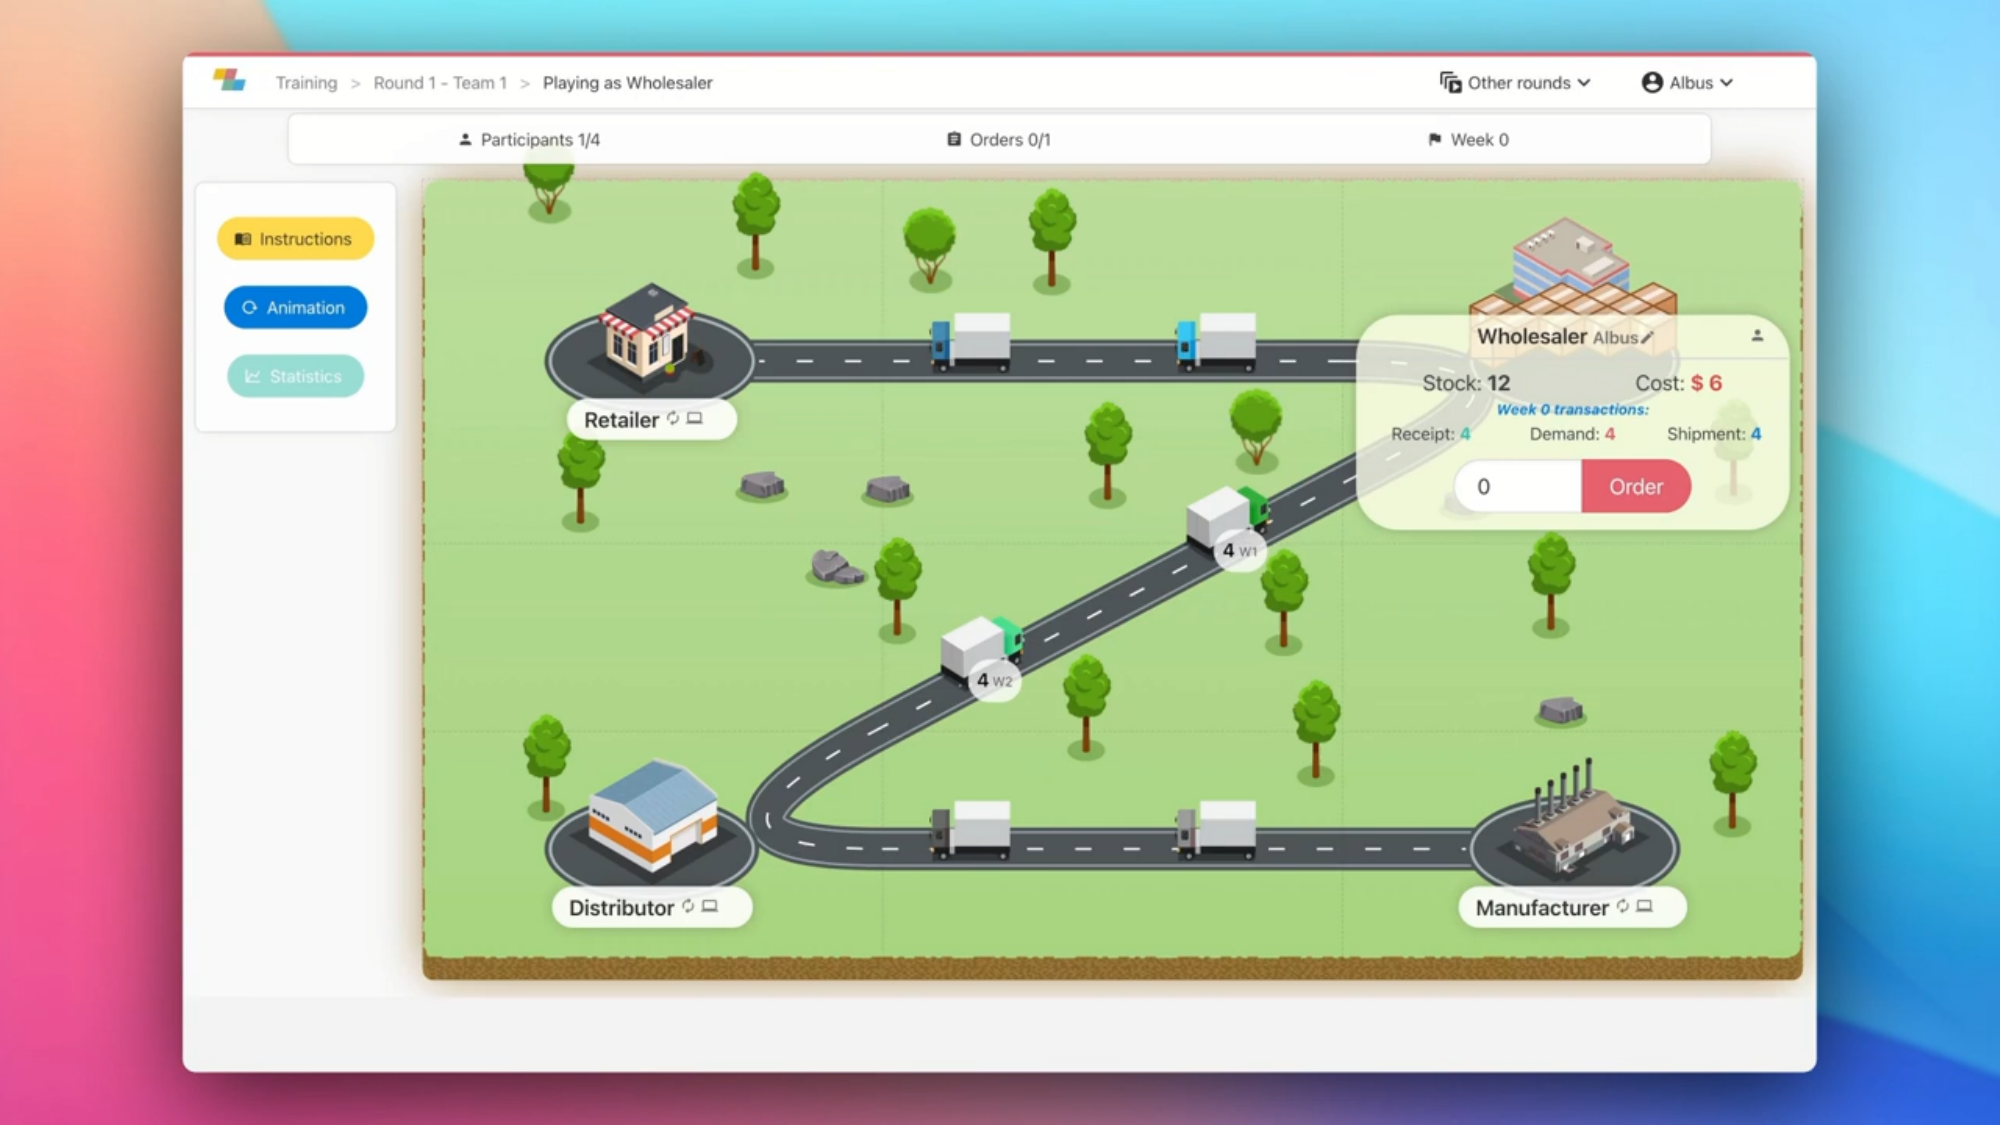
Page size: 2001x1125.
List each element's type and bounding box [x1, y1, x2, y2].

text_box [0, 0, 2000, 1125]
